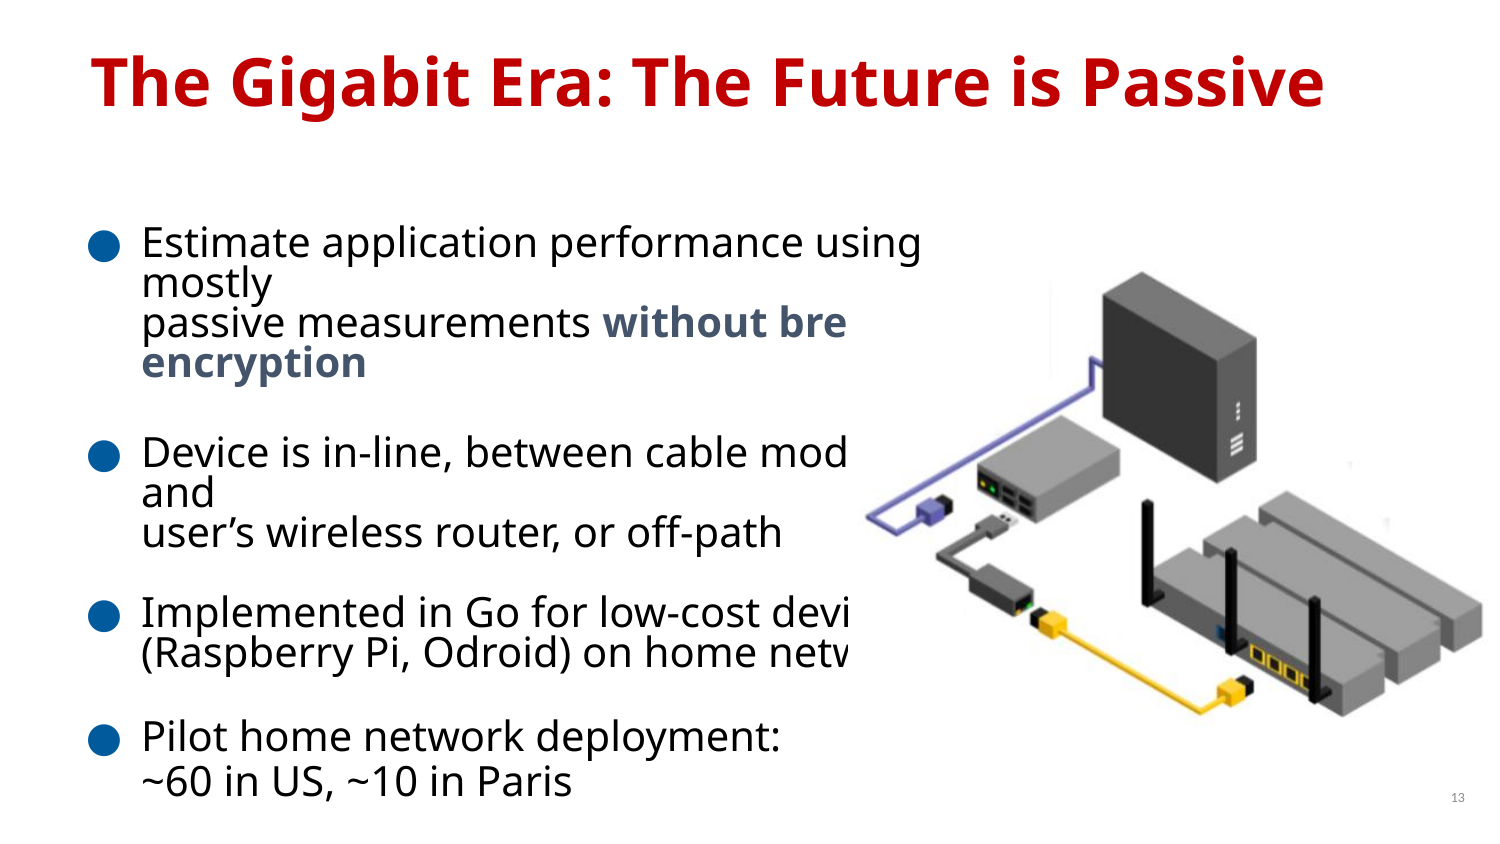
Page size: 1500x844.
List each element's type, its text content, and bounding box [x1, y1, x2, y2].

list Estimate application performance using mostly passive measurements without breaking encryption Device is in-line, between cable modem and user’s wireless router, or off-path Implemented in Go for low-cost devices (Raspberry Pi, Odroid) on home networks Pilot home network deployment: ~60 in US, ~10 in Paris [51, 210, 988, 772]
title The Gigabit Era: The Future is Passive [75, 33, 1425, 175]
slide_number 13 [1389, 764, 1480, 830]
picture [848, 269, 1488, 726]
